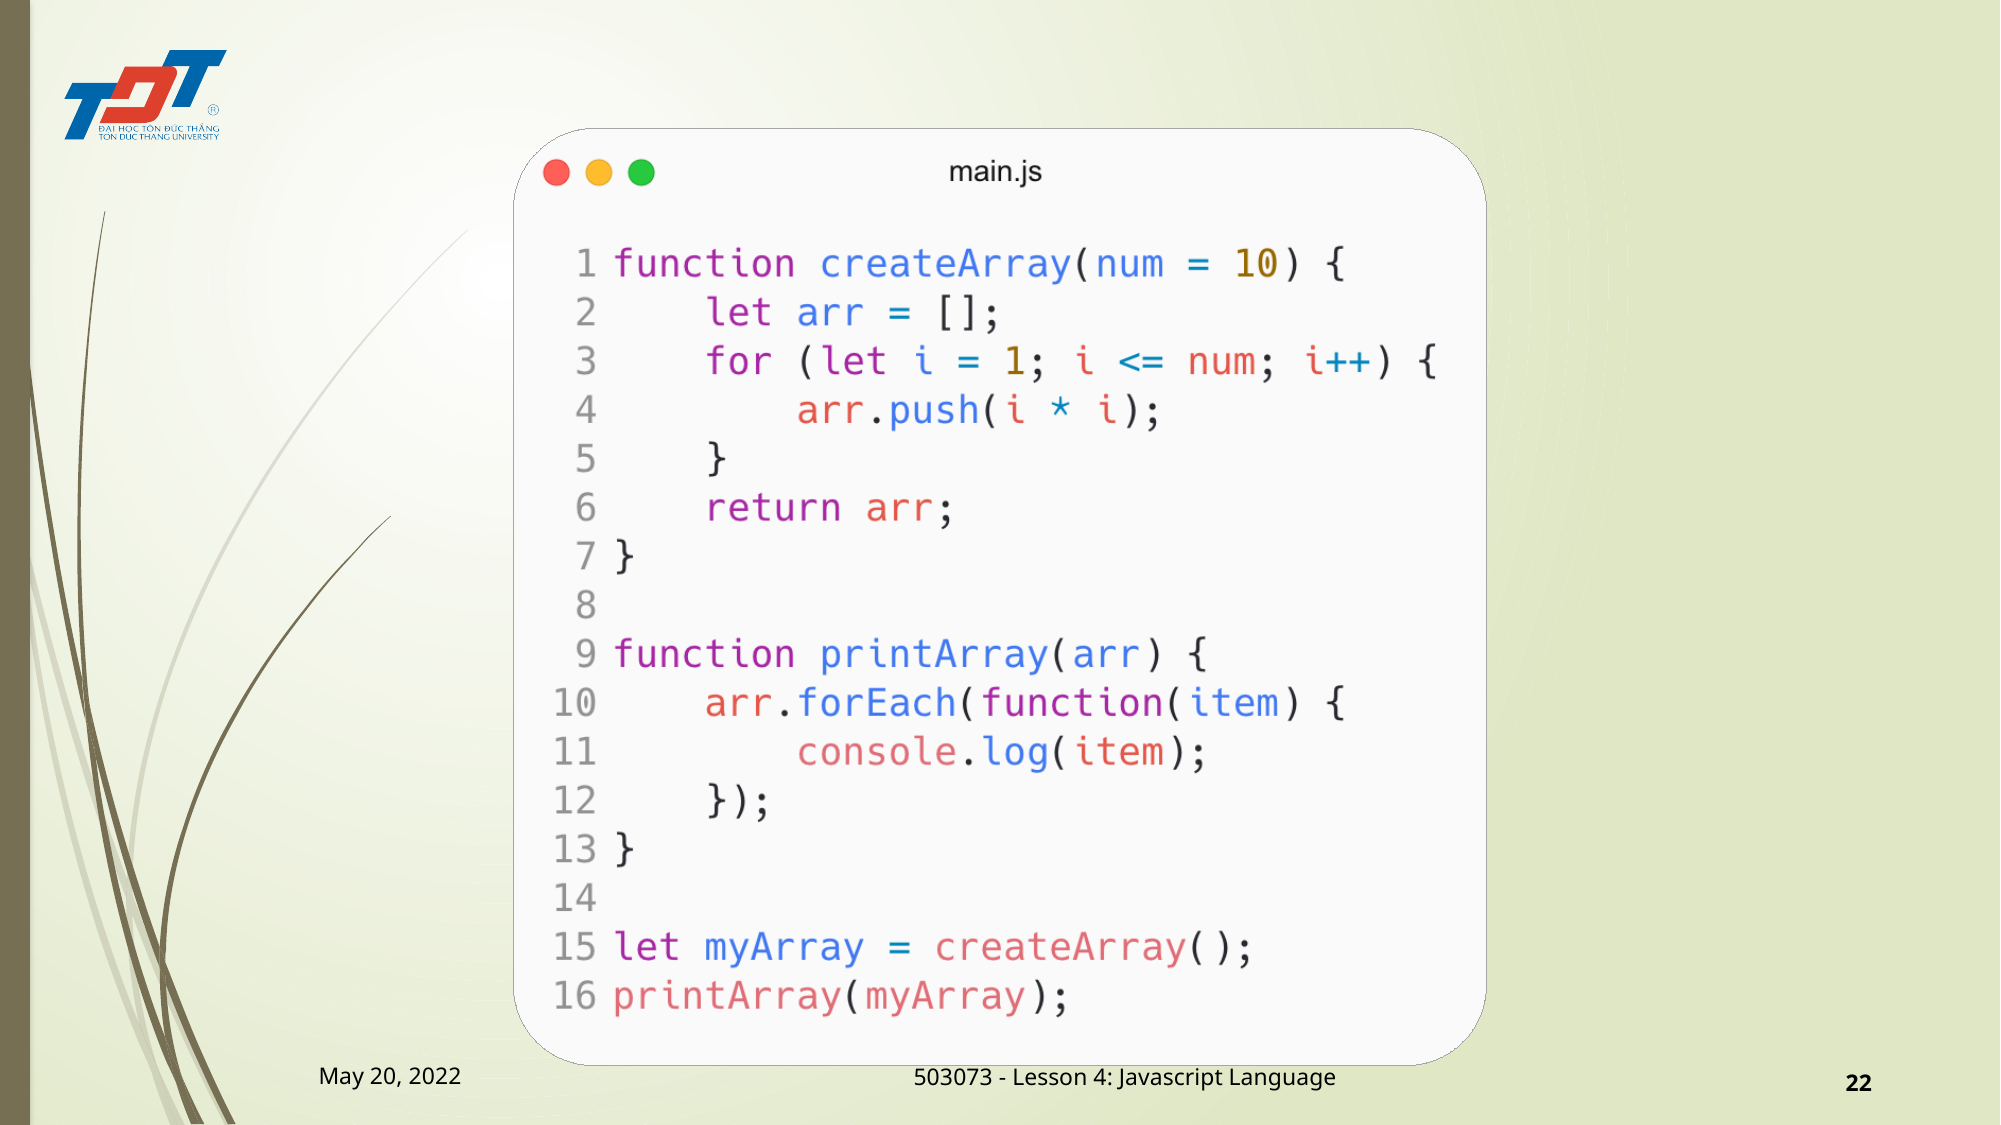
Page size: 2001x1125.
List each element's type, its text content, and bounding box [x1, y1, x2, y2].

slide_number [303, 1053, 492, 1115]
picture [64, 50, 227, 140]
footer 503073 - Lesson 4: Javascript Language [491, 1054, 1760, 1115]
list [513, 128, 1487, 1066]
slide_number 22 [1759, 1053, 1888, 1114]
